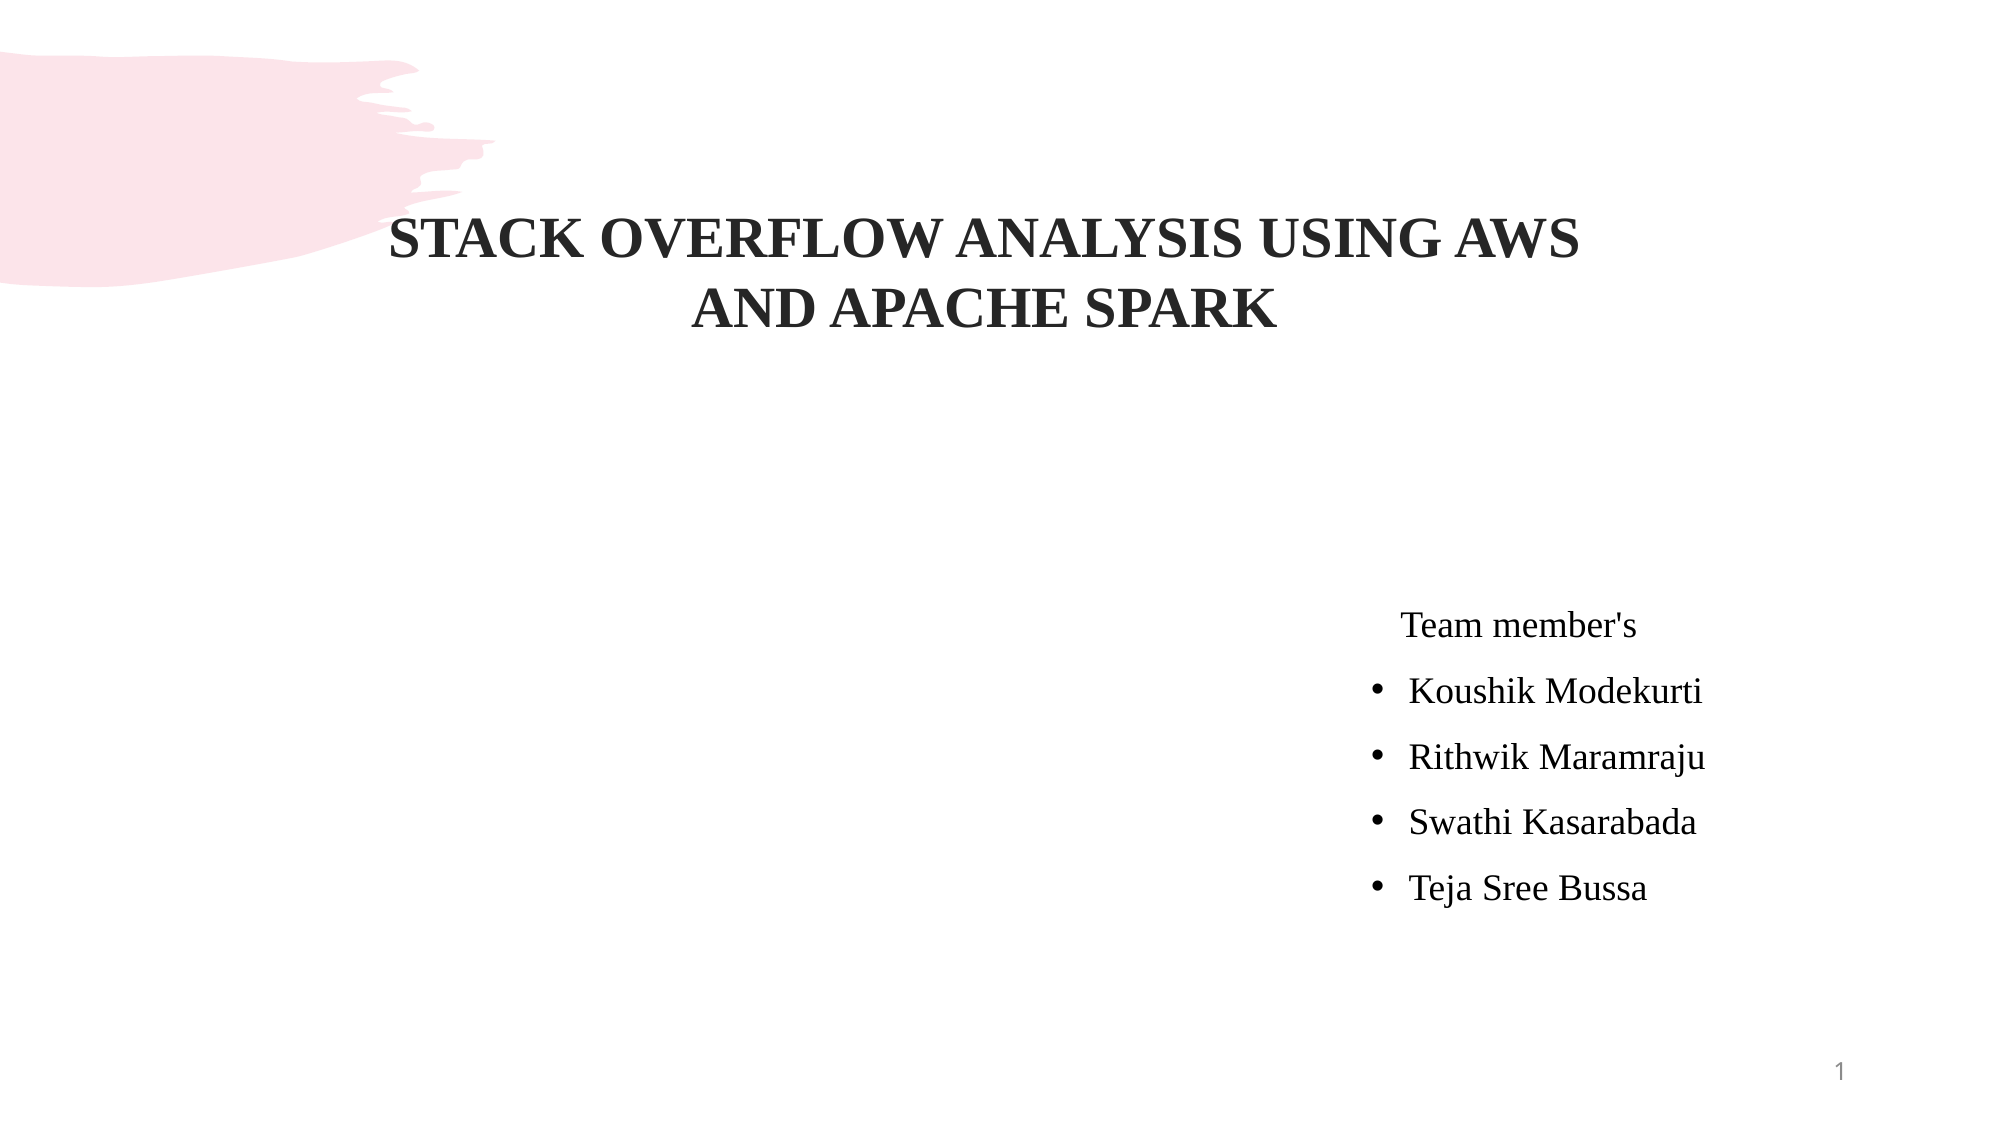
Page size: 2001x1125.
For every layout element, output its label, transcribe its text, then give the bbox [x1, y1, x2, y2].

list Team member's Koushik Modekurti Rithwik Maramraju Swathi Kasarabada Teja Sree Bussa [1356, 460, 1922, 1013]
slide_number 1 [1412, 1042, 1863, 1103]
title Stack Overflow Analysis using AWS and Apache Spark [370, 93, 1600, 446]
